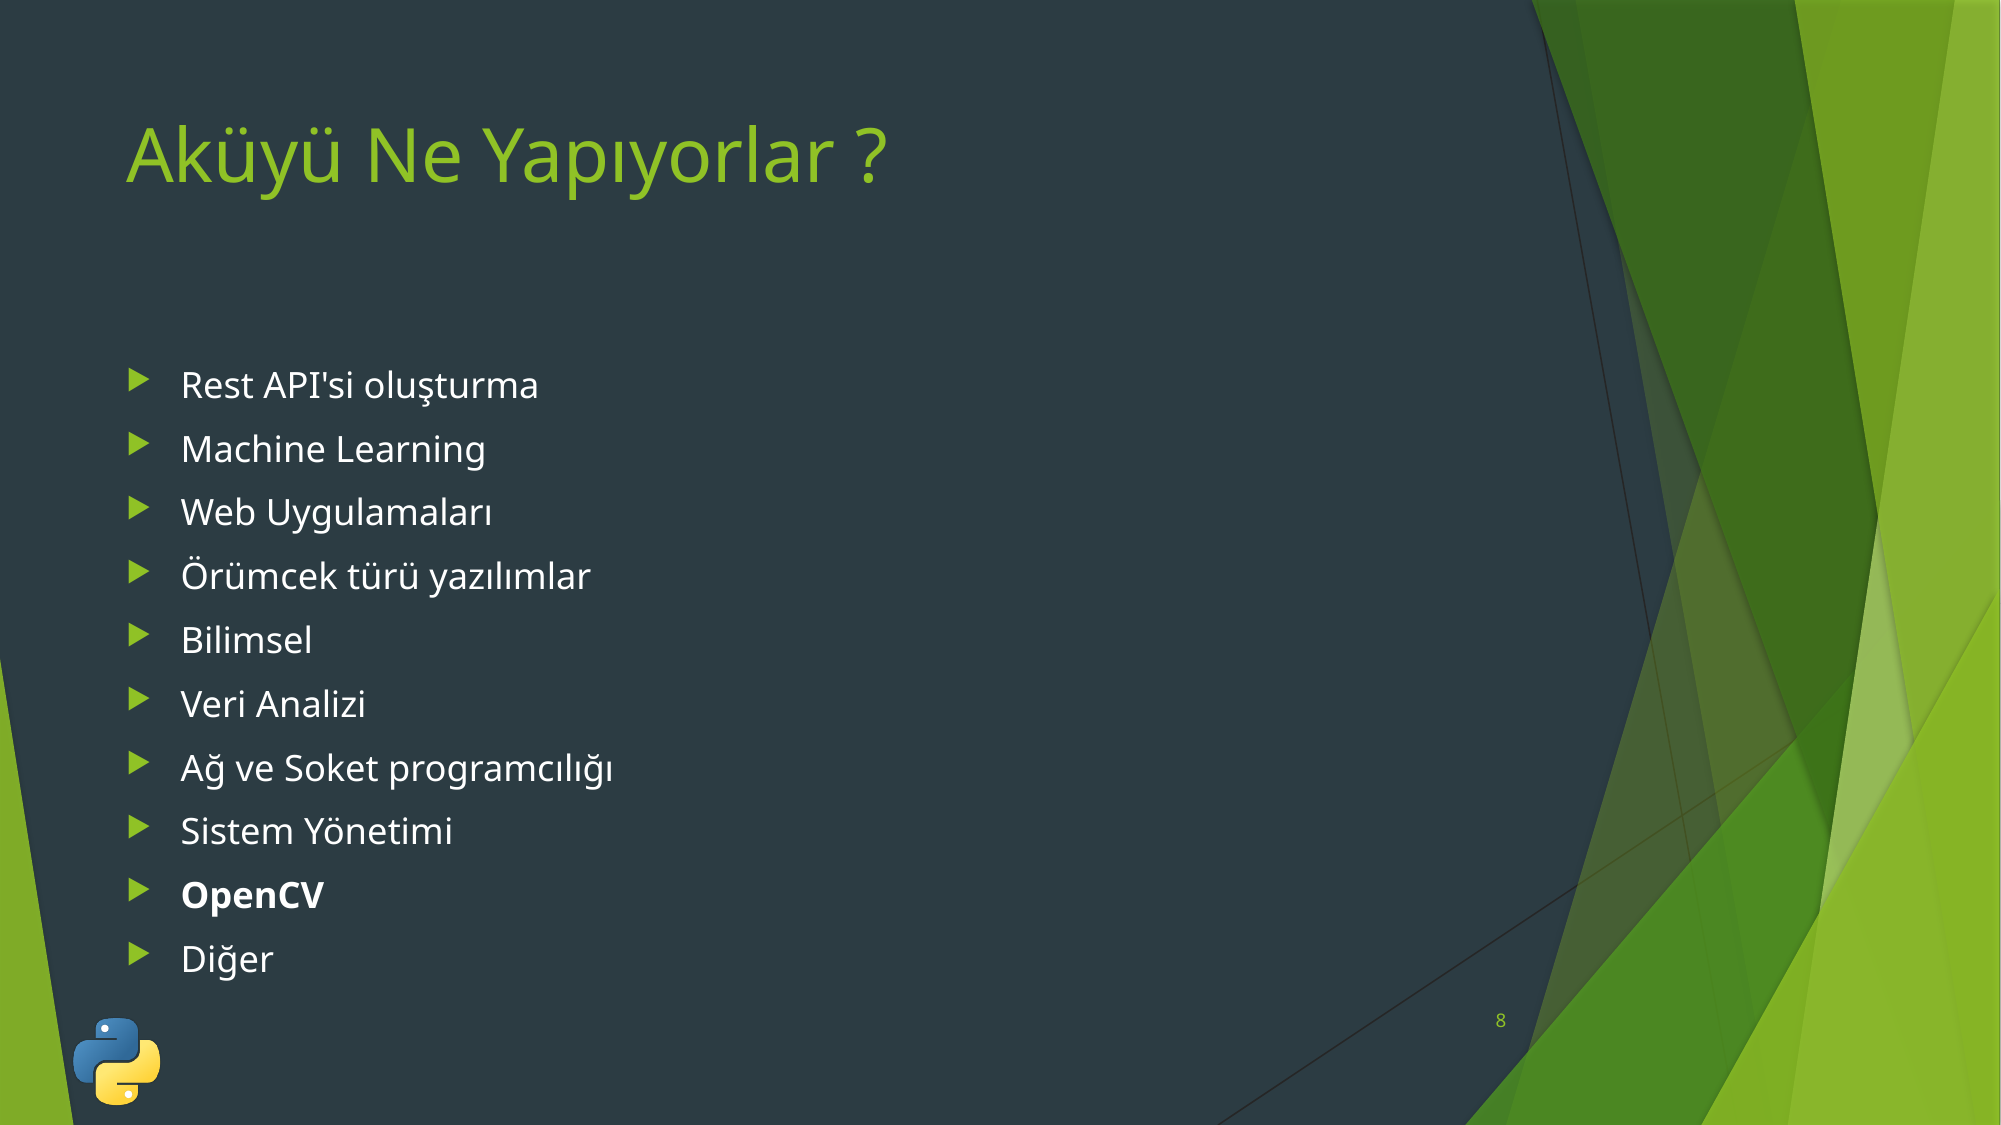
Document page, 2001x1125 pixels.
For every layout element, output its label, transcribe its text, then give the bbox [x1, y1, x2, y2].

title Aküyü Ne Yapıyorlar ? [111, 99, 1522, 317]
picture [53, 998, 180, 1125]
list Rest API'si oluşturma Machine Learning Web Uygulamaları Örümcek türü yazılımlar Bilimsel Veri Analizi Ağ ve Soket programcılığı Sistem Yönetimi OpenCV Diğer [111, 354, 1522, 992]
slide_number 8 [1409, 991, 1522, 1051]
